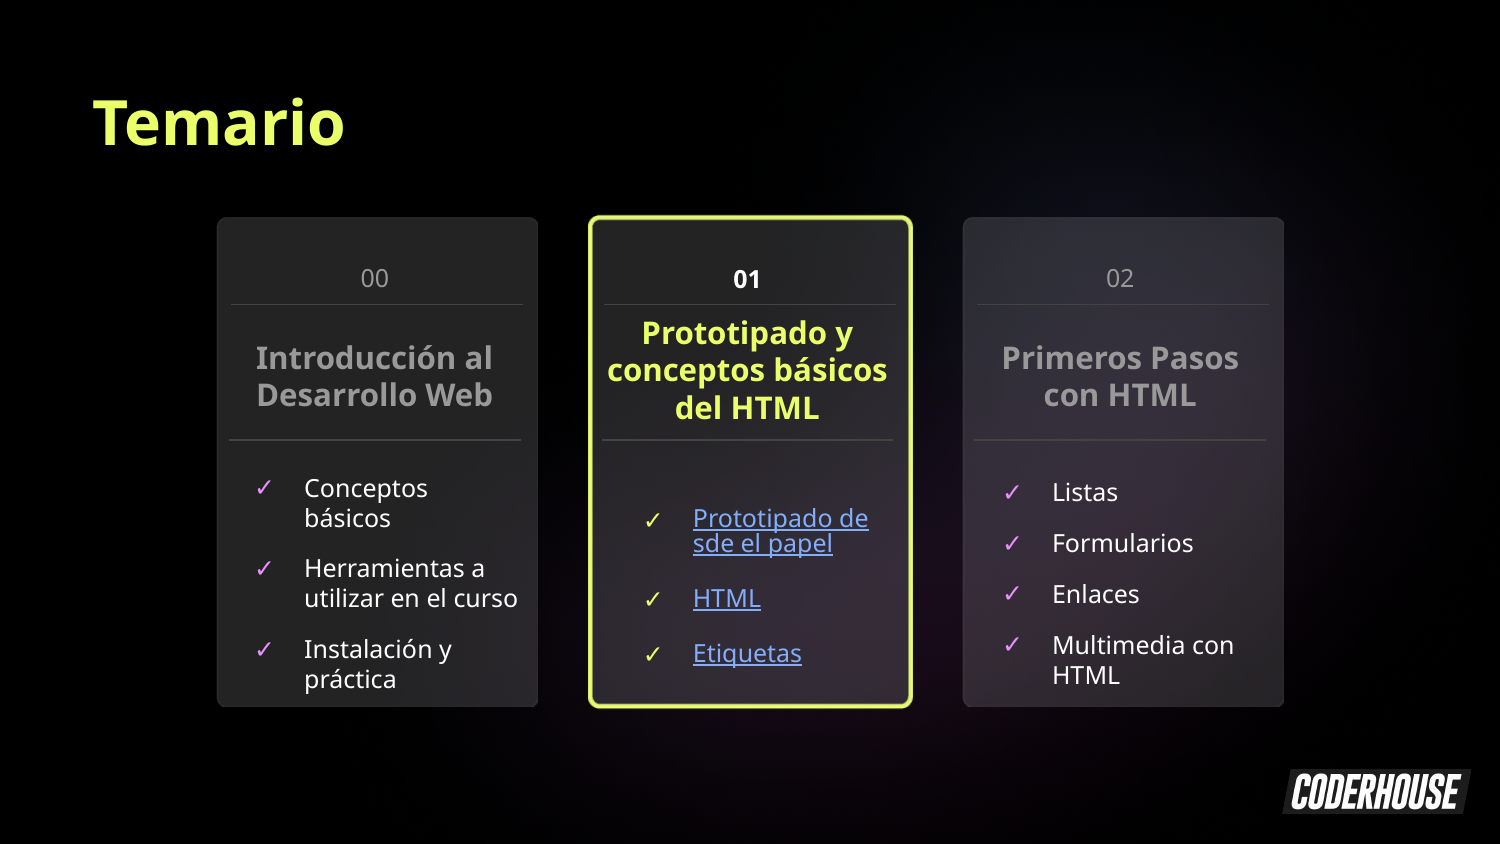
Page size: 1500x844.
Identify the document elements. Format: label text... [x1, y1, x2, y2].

picture [0, 0, 1500, 844]
text_box Temario [77, 76, 459, 175]
